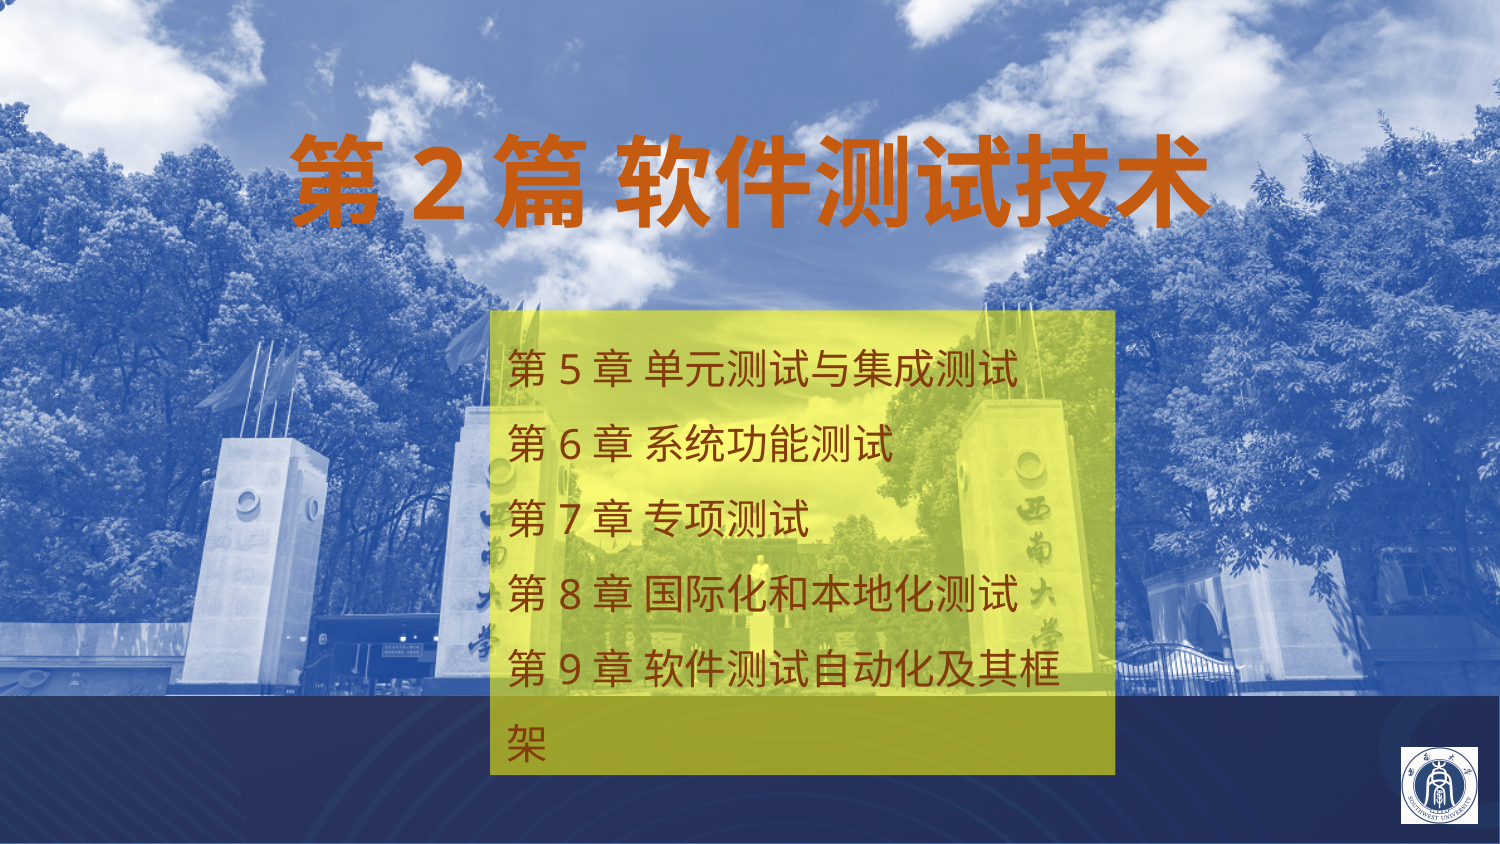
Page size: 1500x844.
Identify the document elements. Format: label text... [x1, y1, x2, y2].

text_box 第5章 单元测试与集成测试 第6章 系统功能测试 第7章 专项测试 第8章 国际化和本地化测试 第9章 软件测试自动化及其框架 [490, 696, 1116, 776]
picture [0, 0, 1500, 843]
